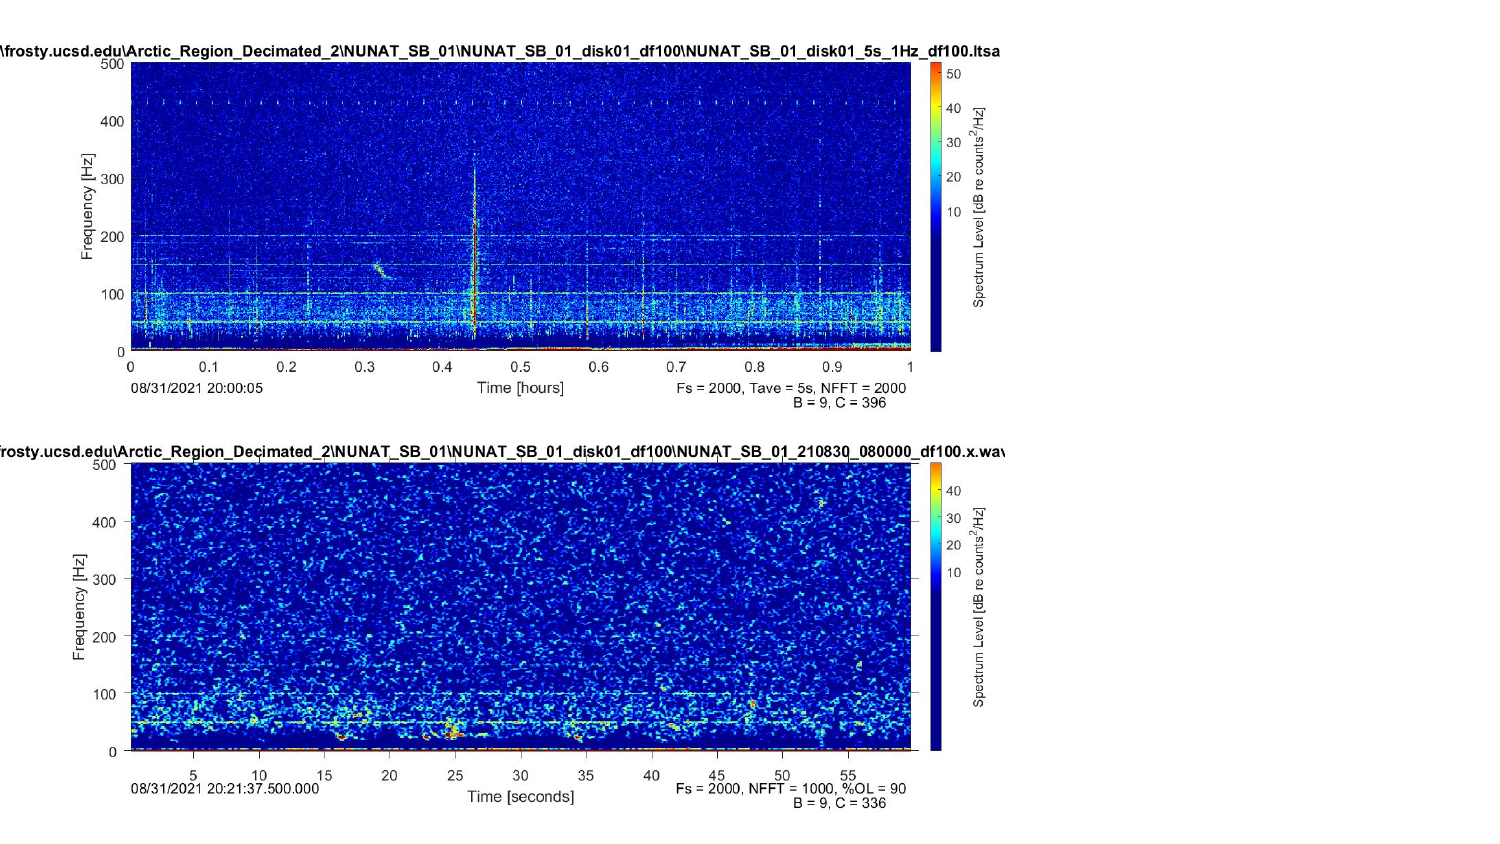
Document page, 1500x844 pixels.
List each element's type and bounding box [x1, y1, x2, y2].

picture [0, 0, 1005, 844]
